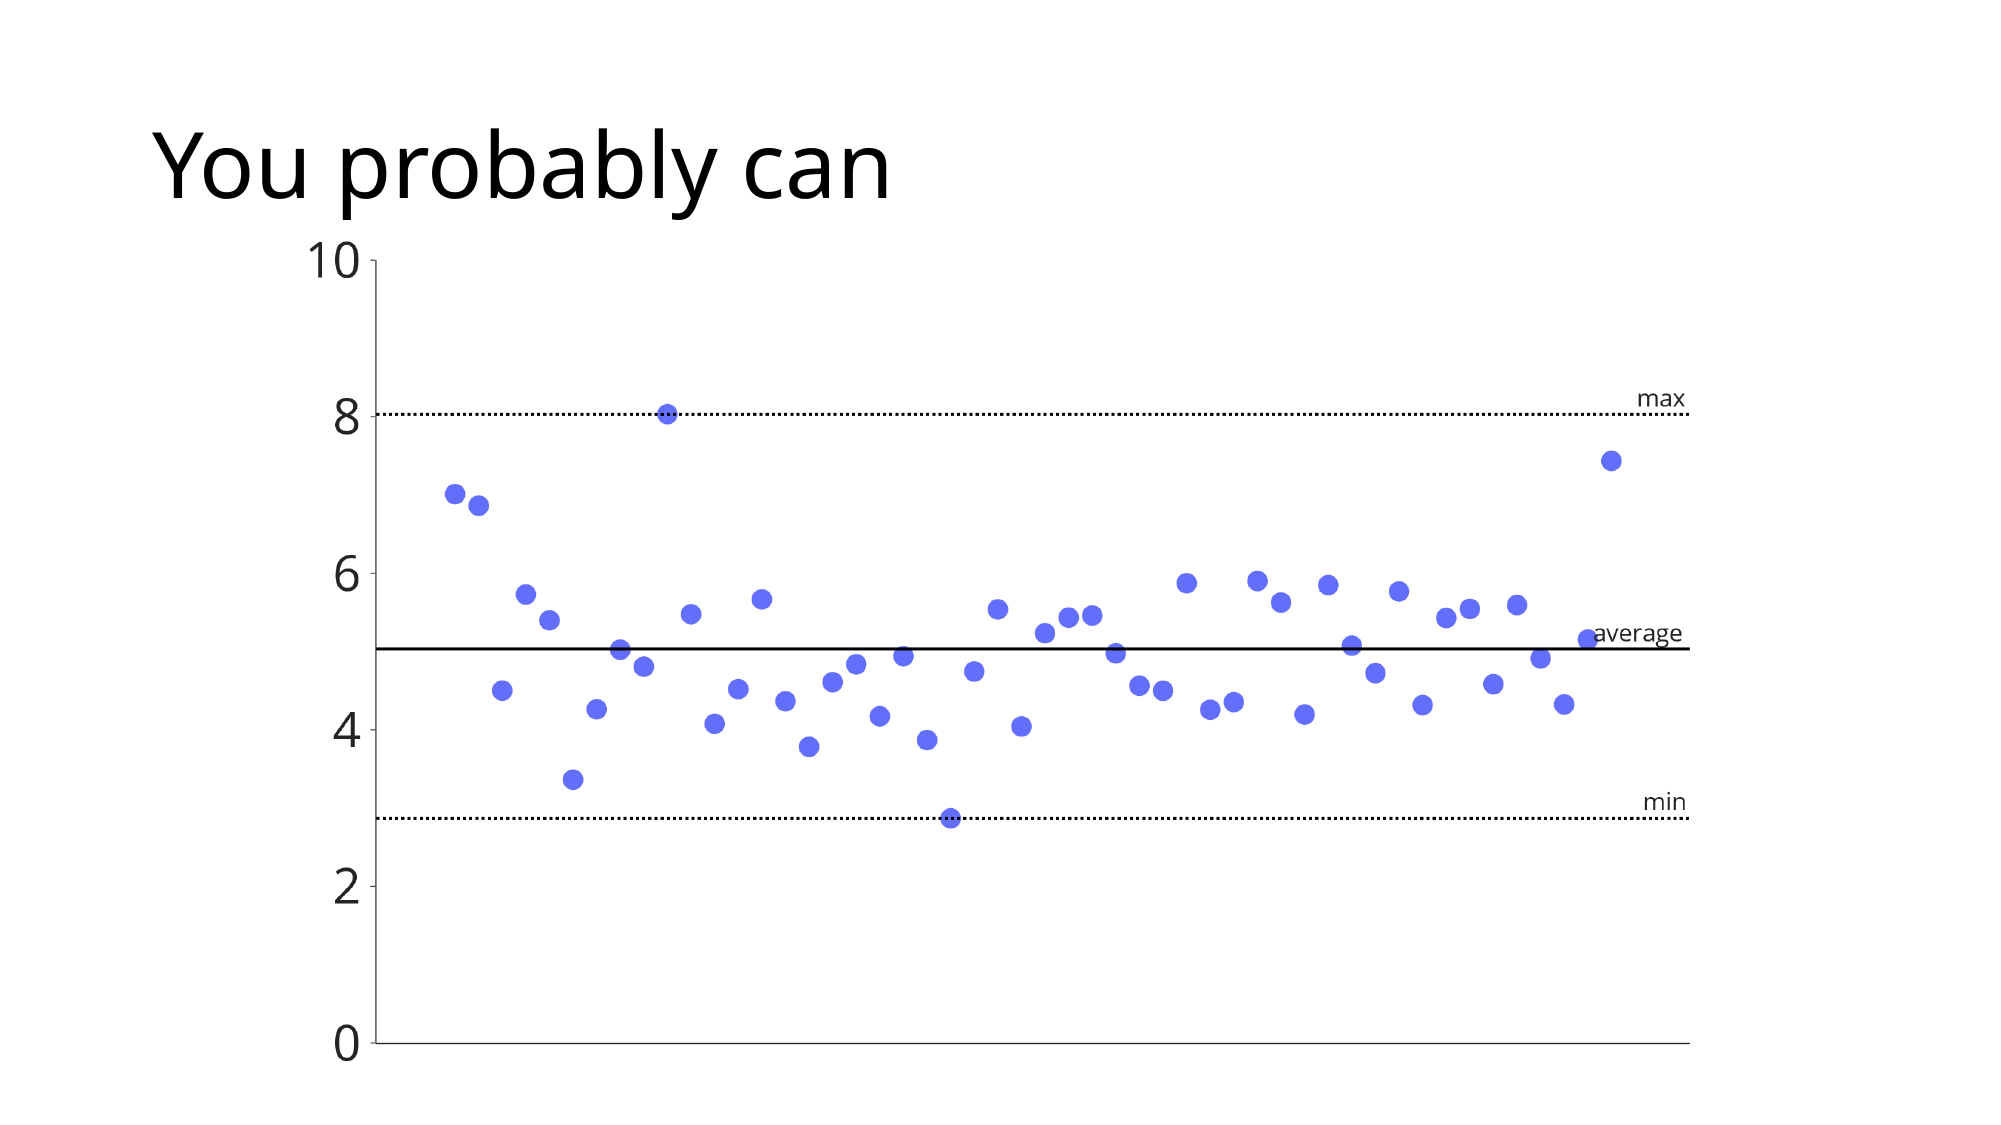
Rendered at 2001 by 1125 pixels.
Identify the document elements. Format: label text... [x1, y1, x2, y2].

title You probably can [137, 59, 1863, 278]
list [228, 198, 1772, 1125]
